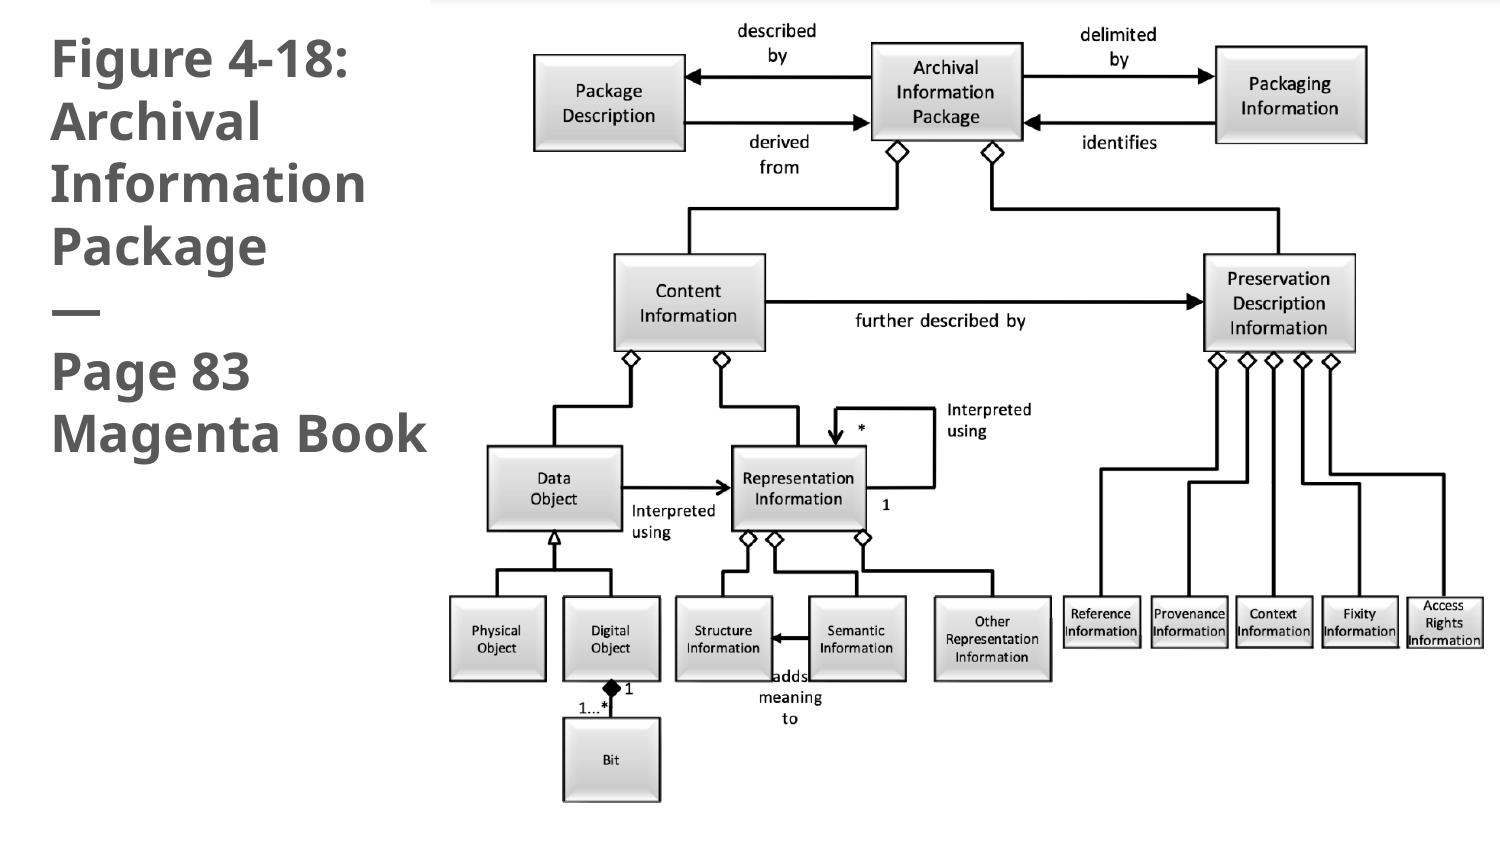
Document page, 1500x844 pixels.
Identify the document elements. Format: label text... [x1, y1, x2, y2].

picture [430, 0, 1500, 844]
text_box Figure 4-18: Archival Information Package — Page 83 Magenta Book [49, 25, 425, 464]
